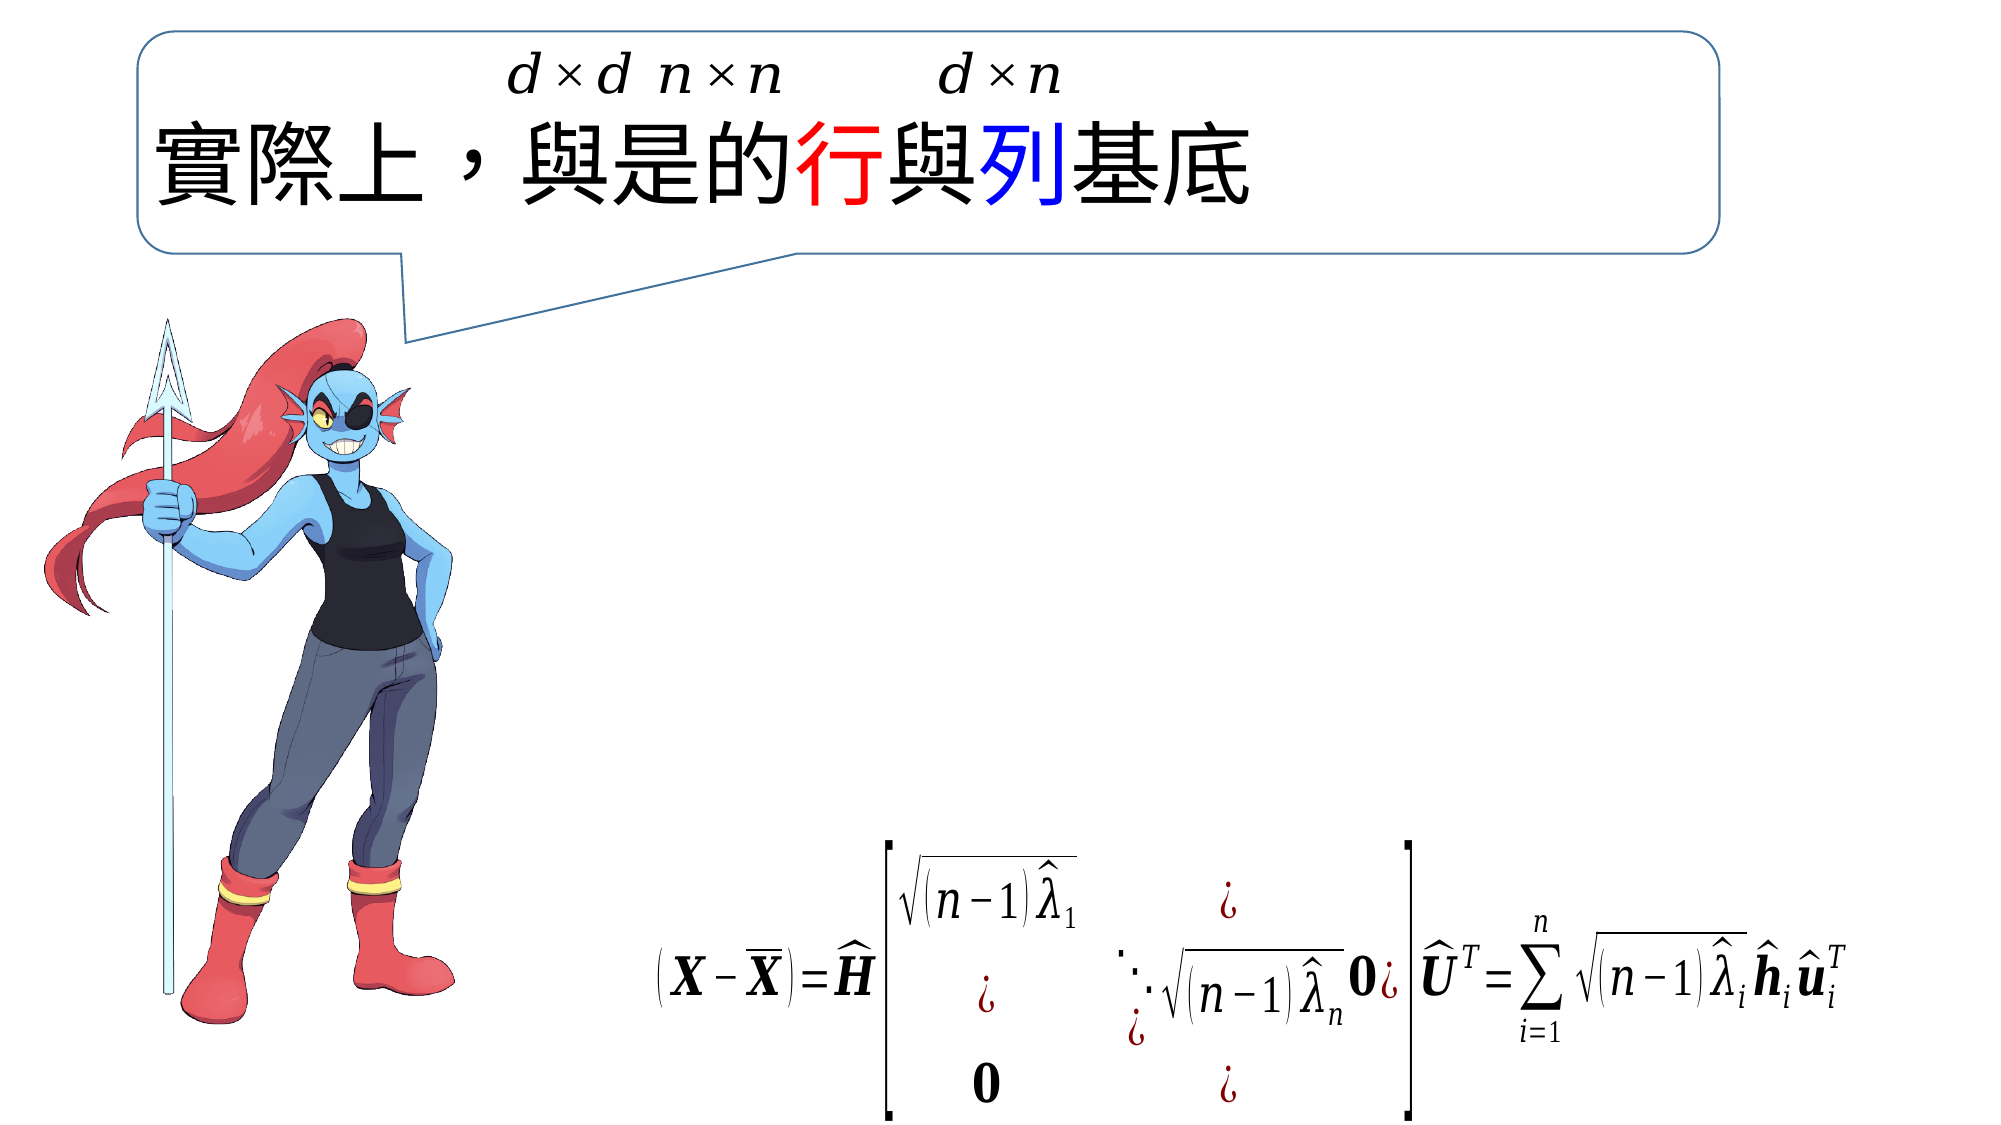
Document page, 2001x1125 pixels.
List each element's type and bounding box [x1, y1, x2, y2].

text_box [136, 30, 1721, 320]
picture [15, 277, 512, 1037]
